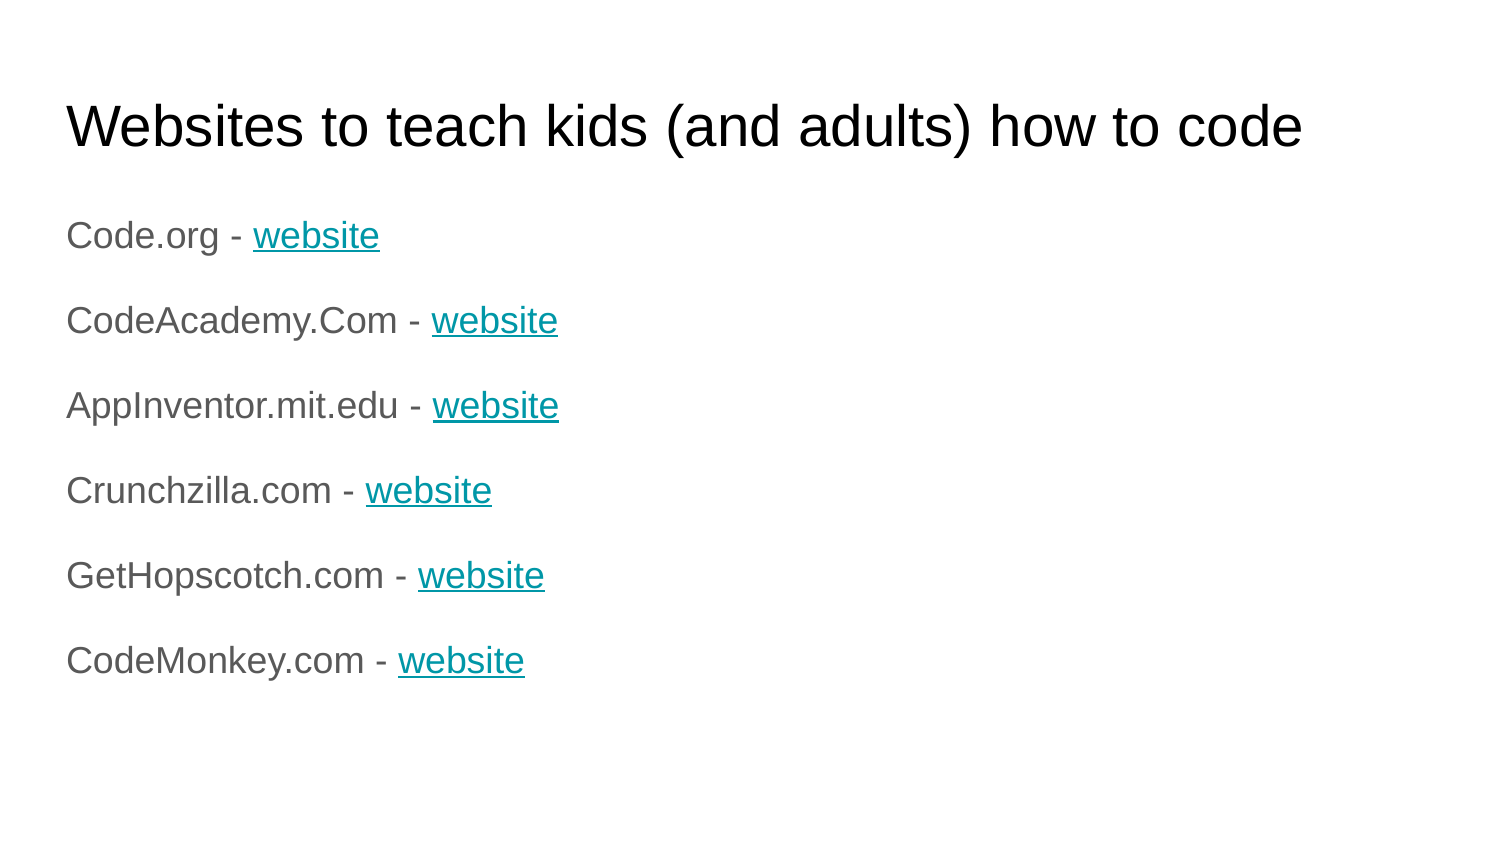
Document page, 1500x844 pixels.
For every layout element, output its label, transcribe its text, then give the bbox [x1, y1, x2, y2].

list Code.org - website CodeAcademy.Com - website AppInventor.mit.edu - website Crunchzilla.com - website GetHopscotch.com - website CodeMonkey.com - website [51, 189, 1449, 750]
title Websites to teach kids (and adults) how to code [51, 72, 1449, 167]
